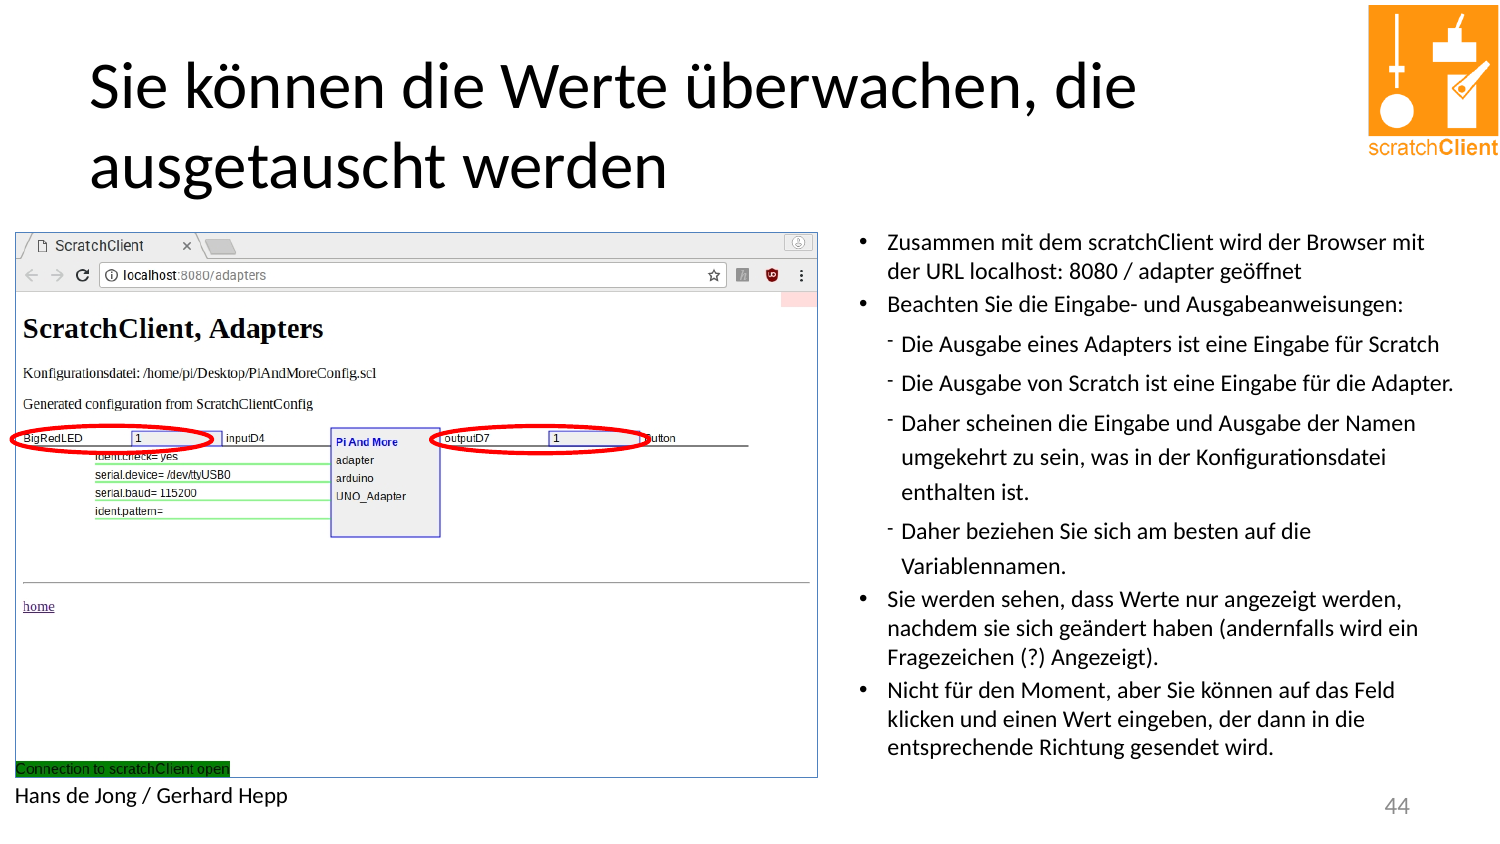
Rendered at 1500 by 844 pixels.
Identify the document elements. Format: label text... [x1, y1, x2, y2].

picture [15, 232, 818, 778]
text_box Zusammen mit dem scratchClient wird der Browser mit der URL localhost: 8080 / adapter geöffnet Beachten Sie die Eingabe- und Ausgabeanweisungen: Die Ausgabe eines Adapters ist eine Eingabe für Scratch Die Ausgabe von Scratch ist eine Eingabe für die Adapter. Daher scheinen die Eingabe und Ausgabe der Namen umgekehrt zu sein, was in der Konfigurationsdatei enthalten ist. Daher beziehen Sie sich am besten auf die Variablennamen. Sie werden sehen, dass Werte nur angezeigt werden, nachdem sie sich geändert haben (andernfalls wird ein Fragezeichen (?) Angezeigt). Nicht für den Moment, aber Sie können auf das Feld klicken und einen Wert eingeben, der dann in die entsprechende Richtung gesendet wird. [844, 219, 1473, 777]
text_box Sie können die Werte überwachen, die ausgetauscht werden [75, 33, 1425, 210]
picture [1366, 5, 1500, 160]
text_box 44 [1340, 781, 1425, 827]
